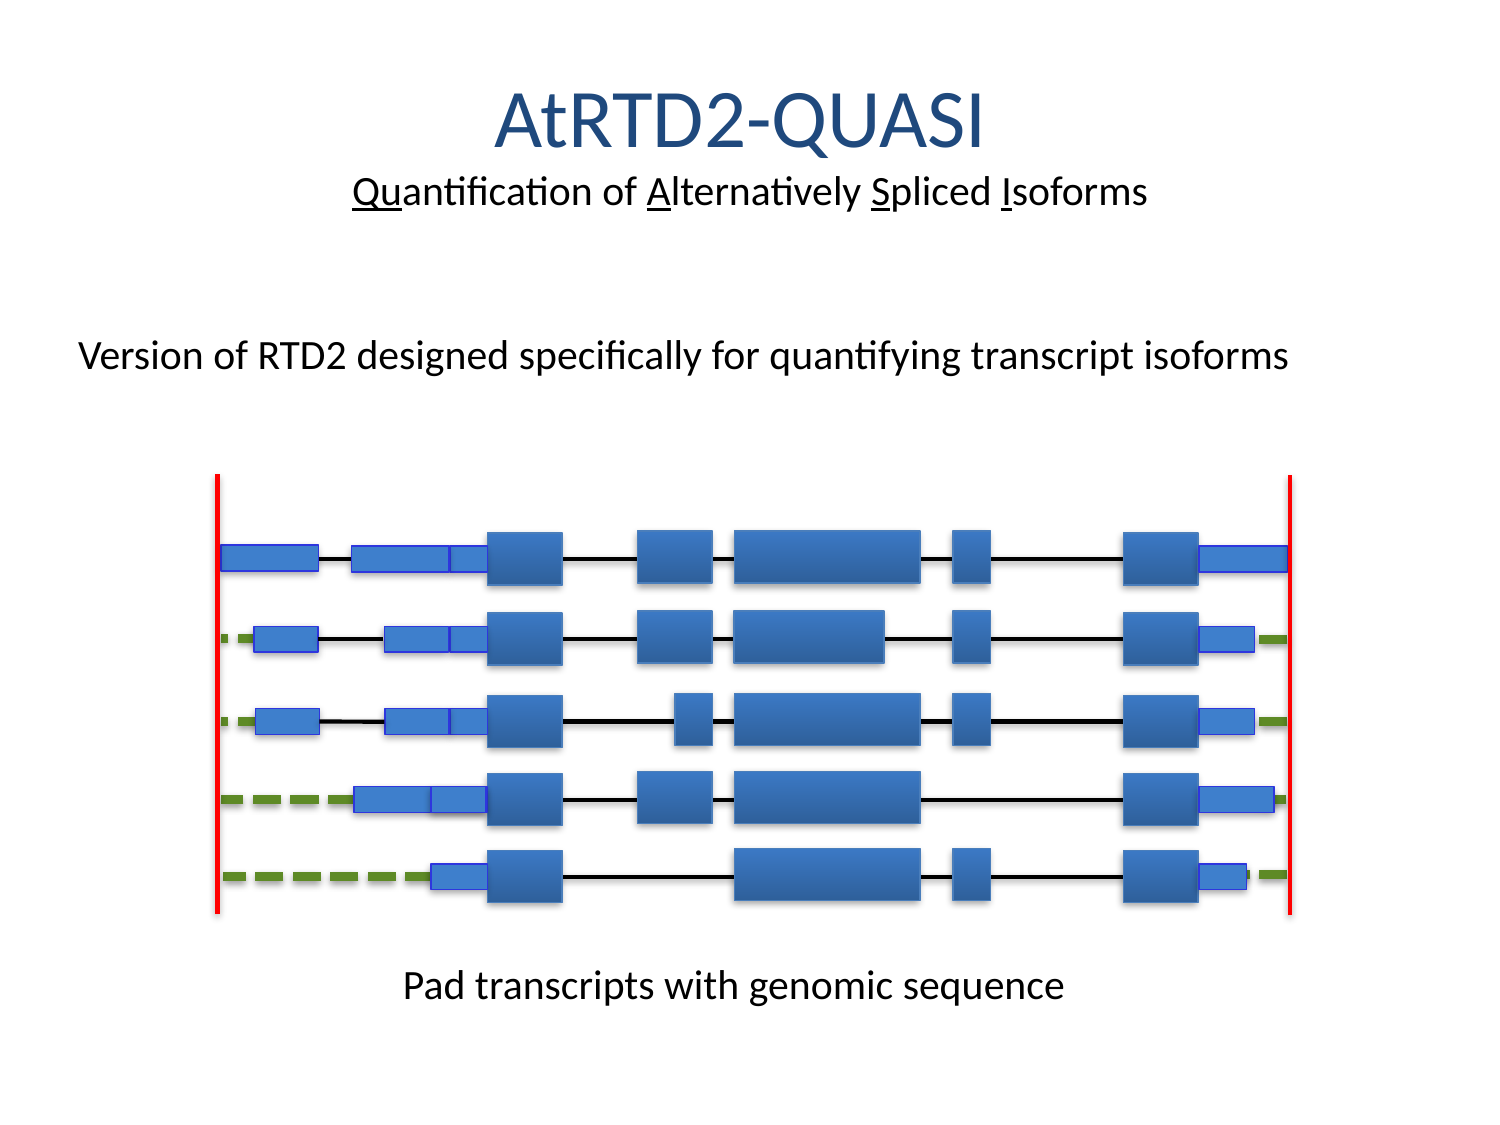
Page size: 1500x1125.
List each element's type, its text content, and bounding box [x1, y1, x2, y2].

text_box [217, 473, 1291, 916]
title AtRTD2-QUASI Quantification of Alternatively Spliced Isoforms [75, 45, 1425, 233]
text_box Version of RTD2 designed specifically for quantifying transcript isoforms [63, 320, 1437, 386]
text_box Pad transcripts with genomic sequence [388, 950, 1081, 1016]
